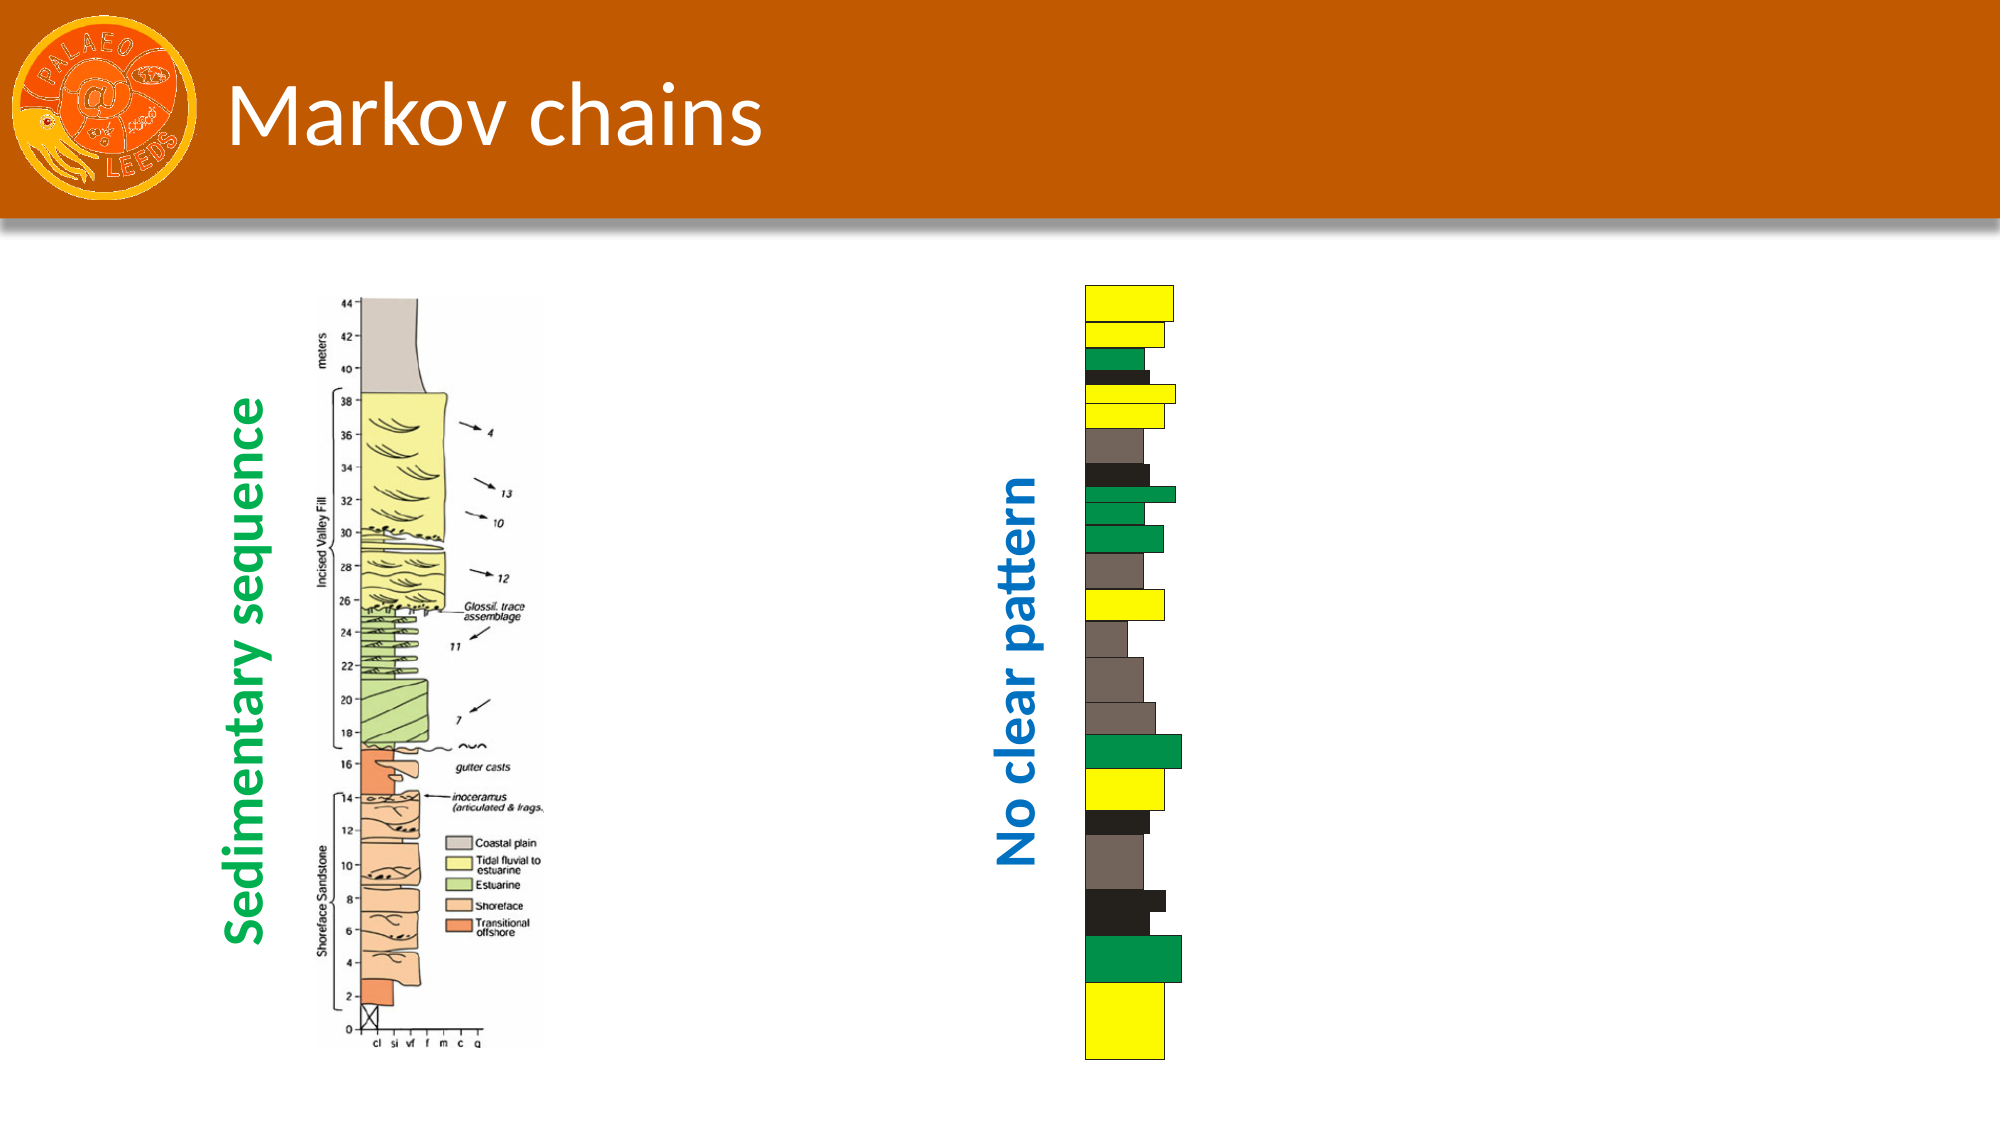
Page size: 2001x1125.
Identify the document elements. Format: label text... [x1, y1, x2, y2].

text_box Markov chains [210, 17, 2000, 201]
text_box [196, 265, 544, 1079]
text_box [968, 265, 1185, 1079]
picture [11, 15, 197, 200]
text_box [0, 0, 2000, 219]
